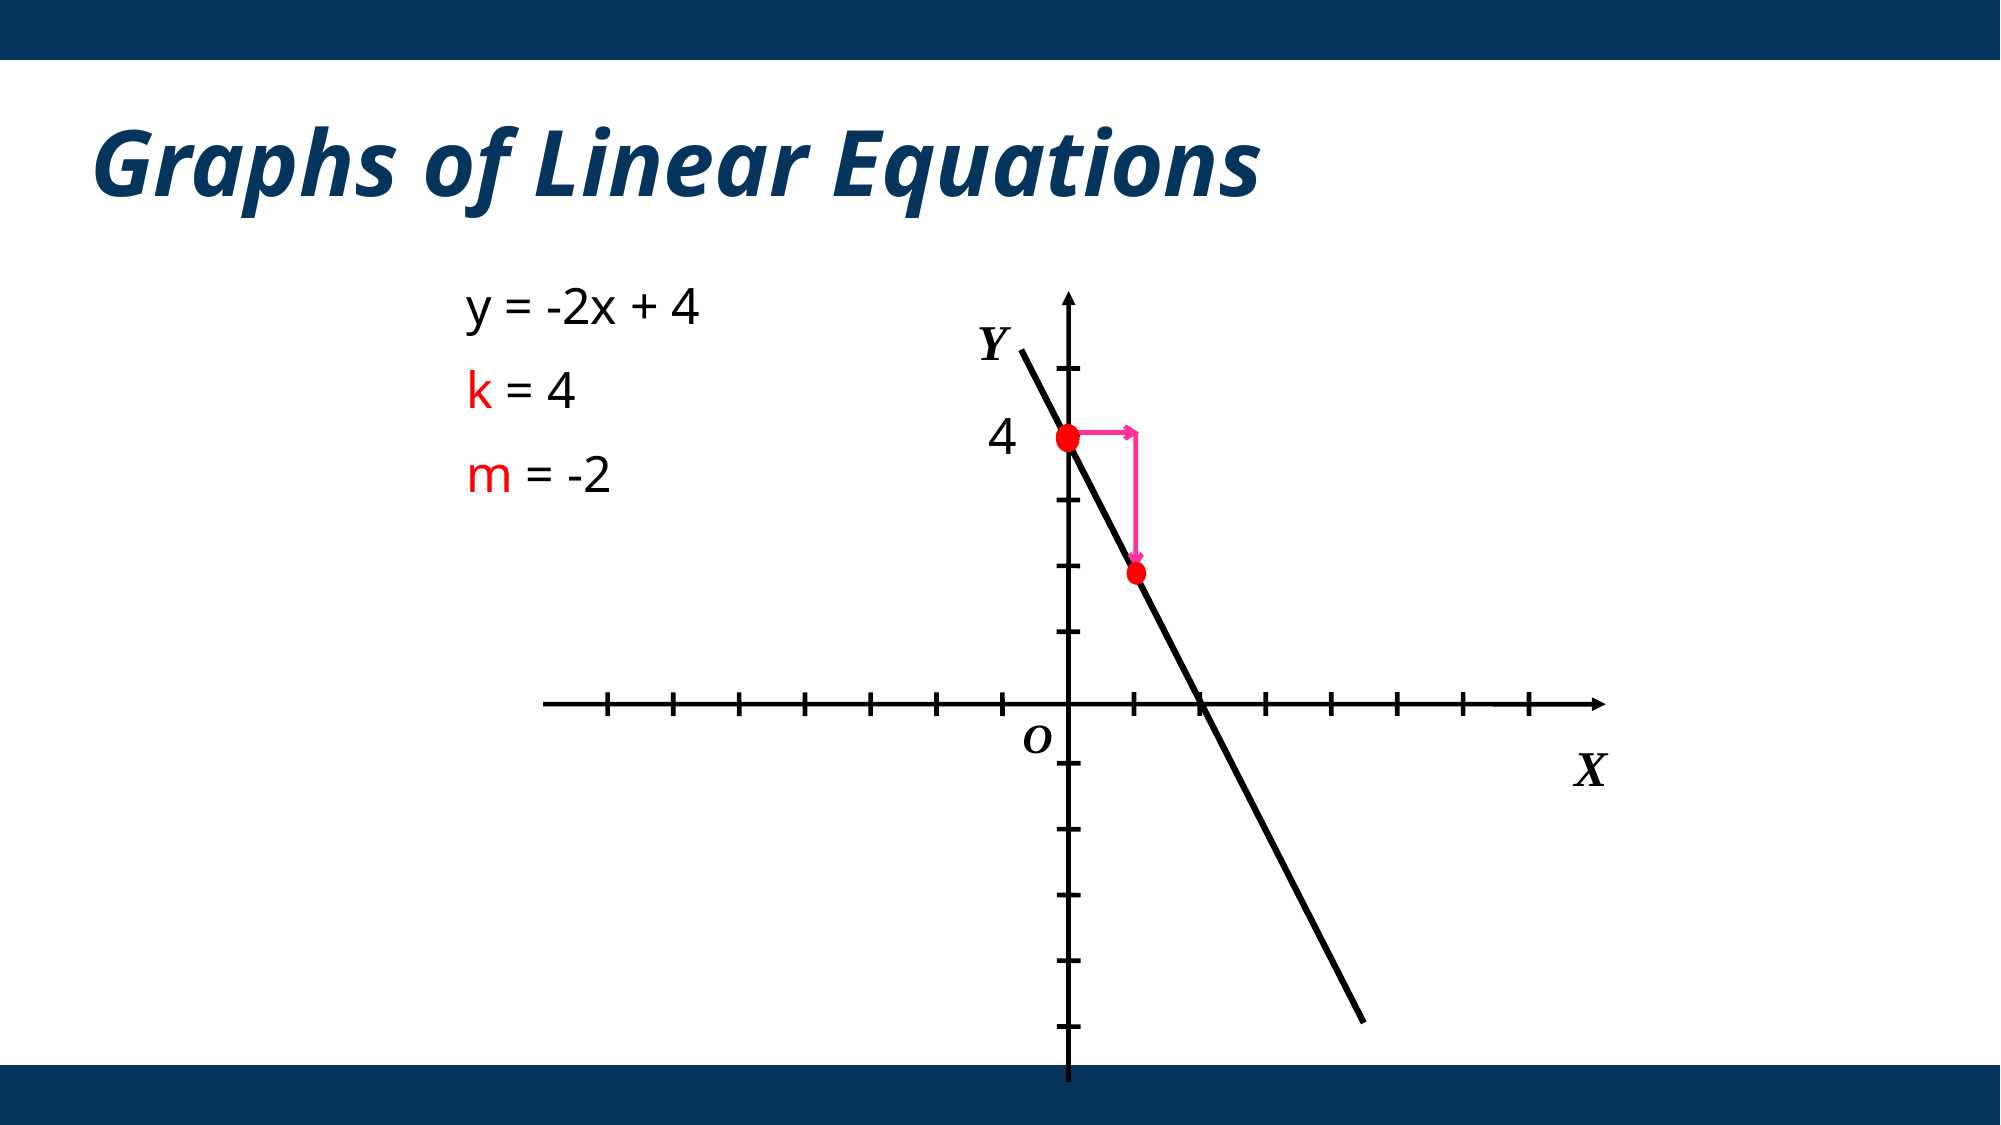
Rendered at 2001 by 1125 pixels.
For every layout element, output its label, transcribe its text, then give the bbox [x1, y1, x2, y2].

text_box Y [962, 302, 1033, 378]
text_box [1532, 697, 1606, 711]
text_box [1127, 562, 1146, 585]
title Graphs of Linear Equations [75, 110, 1290, 278]
text_box [1056, 424, 1079, 452]
text_box X [1559, 729, 1623, 804]
text_box O [1008, 717, 1068, 769]
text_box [607, 692, 1529, 717]
text_box 4 [973, 397, 1032, 472]
text_box [1062, 291, 1075, 368]
text_box y = -2x + 4 k = 4 m = -2 [451, 284, 716, 509]
